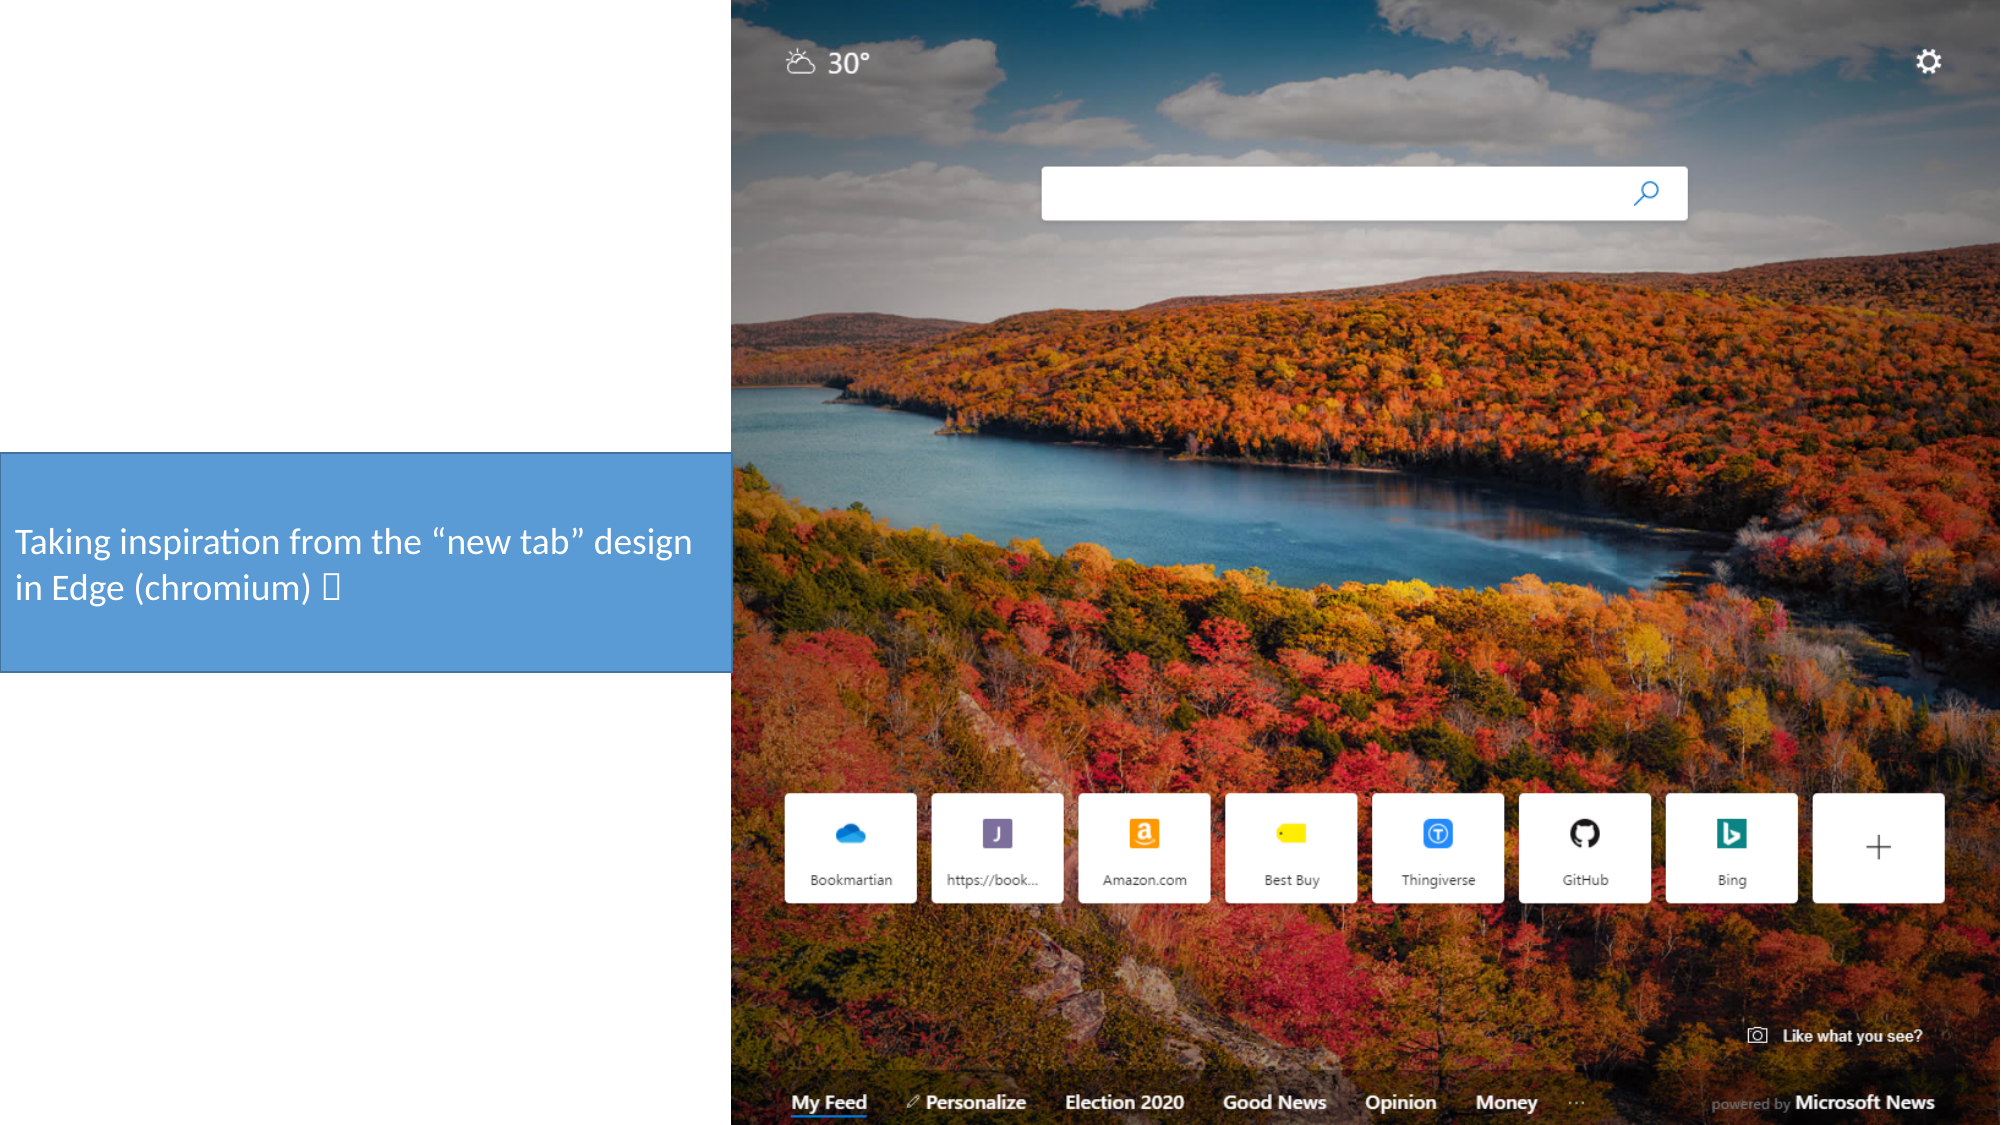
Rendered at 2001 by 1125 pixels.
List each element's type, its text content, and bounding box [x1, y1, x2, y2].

text_box Taking inspiration from the “new tab” design in Edge (chromium)  [0, 452, 731, 673]
picture [731, 0, 2000, 1125]
picture [1320, 0, 1331, 4]
